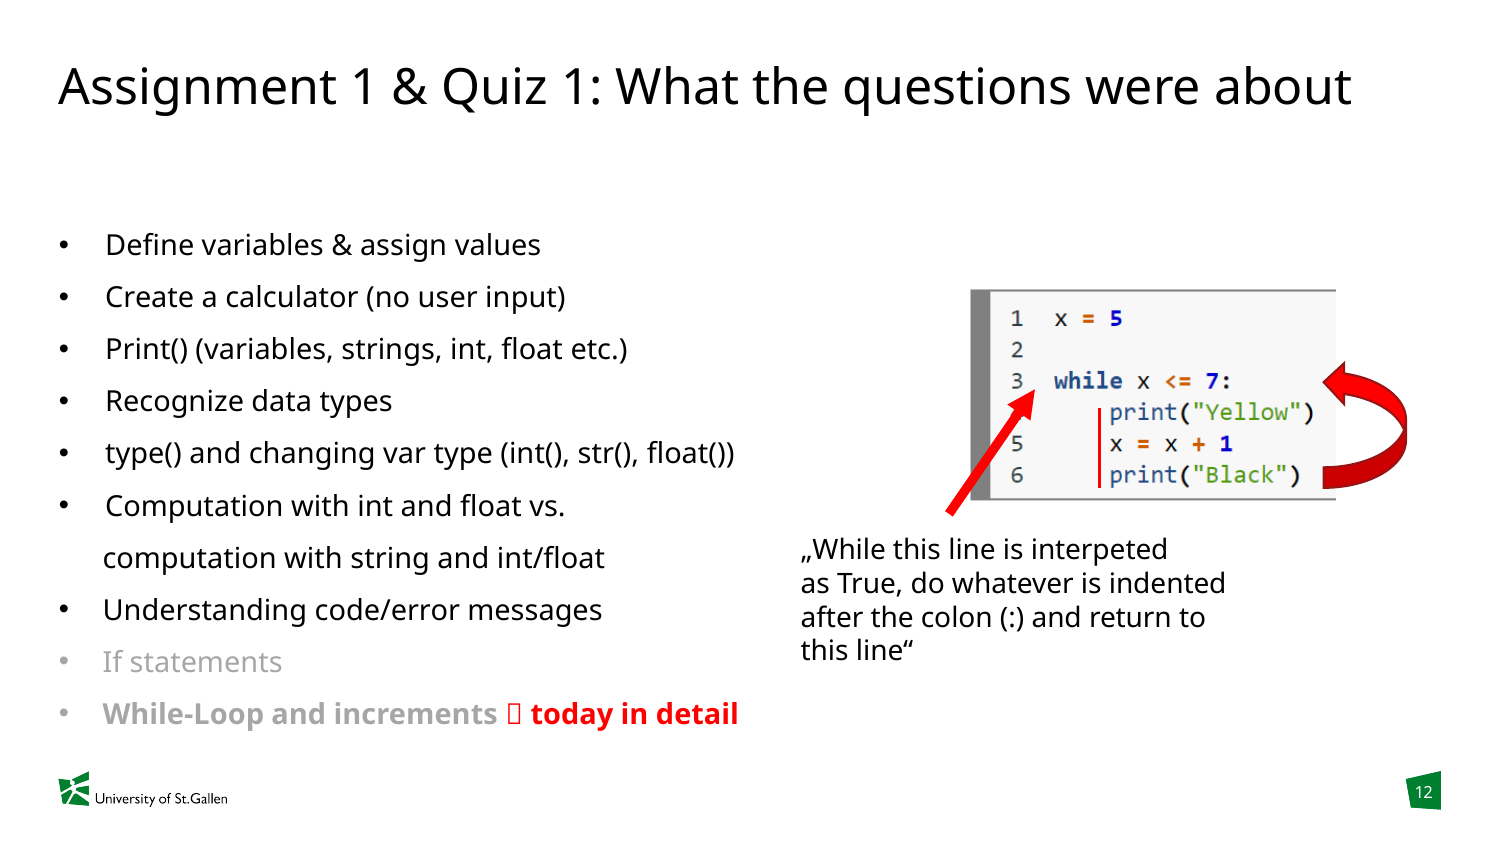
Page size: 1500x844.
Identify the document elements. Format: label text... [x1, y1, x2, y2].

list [958, 278, 1336, 514]
text_box „While this line is interpeted as True, do whatever is indented after the colon (:) and return to this line“ [785, 524, 1242, 674]
list Define variables & assign values Create a calculator (no user input) Print() (variables, strings, int, float etc.) Recognize data types type() and changing var type (int(), str(), float()) Computation with int and float vs. computation with string and int/float Understanding code/error messages If statements While-Loop and increments  today in detail [58, 209, 768, 735]
text_box [1336, 360, 1408, 489]
title Assignment 1 & Quiz 1: What the questions were about [58, 61, 1442, 162]
picture [58, 771, 227, 807]
slide_number 12 [1406, 782, 1442, 827]
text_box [948, 389, 1035, 514]
